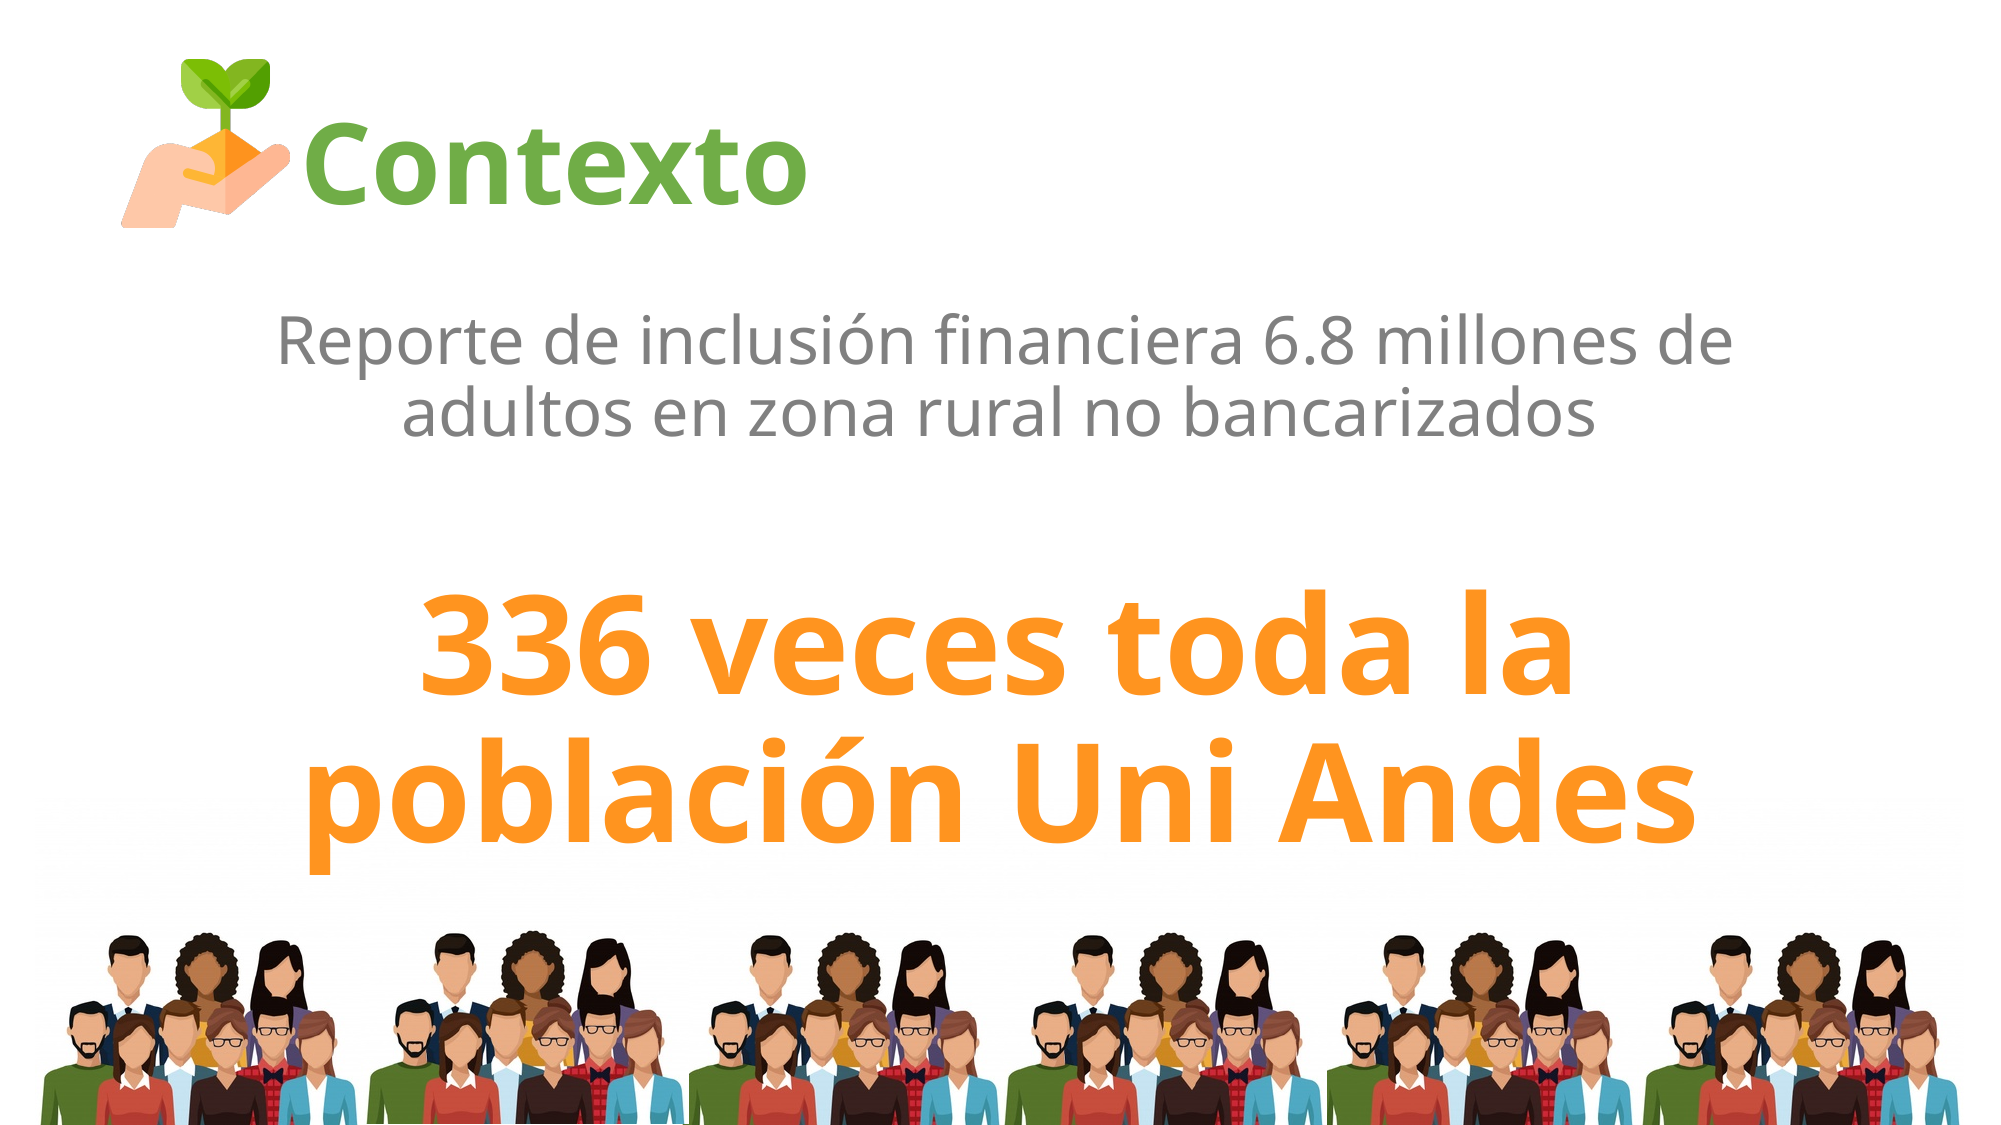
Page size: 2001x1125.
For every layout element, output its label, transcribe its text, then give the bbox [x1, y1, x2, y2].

title Contexto [285, 59, 2000, 278]
picture [121, 59, 290, 228]
picture [34, 796, 1964, 1125]
list Reporte de inclusión financiera 6.8 millones de adultos en zona rural no bancarizados 336 veces toda la población Uni Andes [137, 299, 1863, 798]
